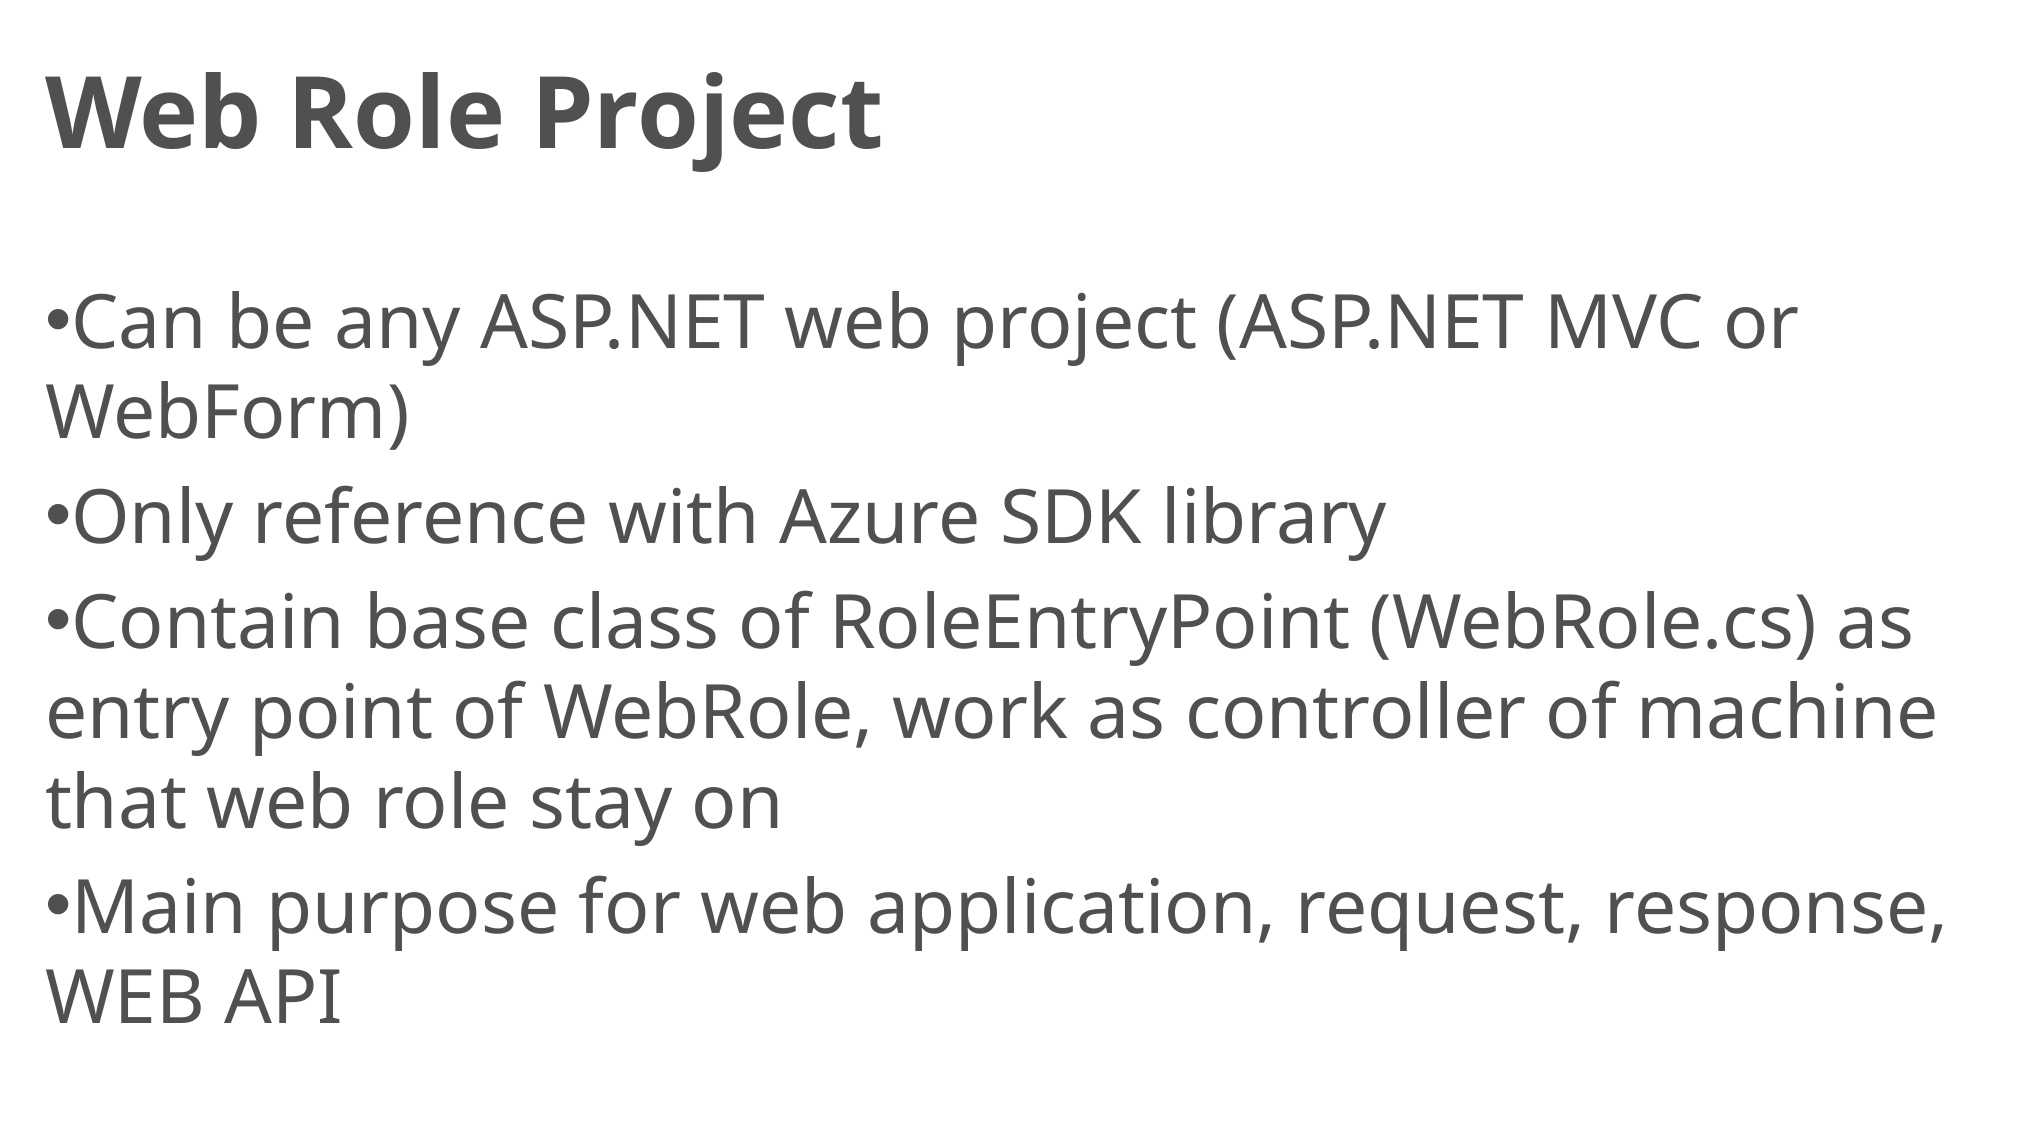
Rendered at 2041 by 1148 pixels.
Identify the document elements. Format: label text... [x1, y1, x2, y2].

title Web Role Project [45, 48, 1996, 199]
list Can be any ASP.NET web project (ASP.NET MVC or WebForm) Only reference with Azure SDK library Contain base class of RoleEntryPoint (WebRole.cs) as entry point of WebRole, work as controller of machine that web role stay on Main purpose for web application, request, response, WEB API [45, 273, 1996, 1099]
